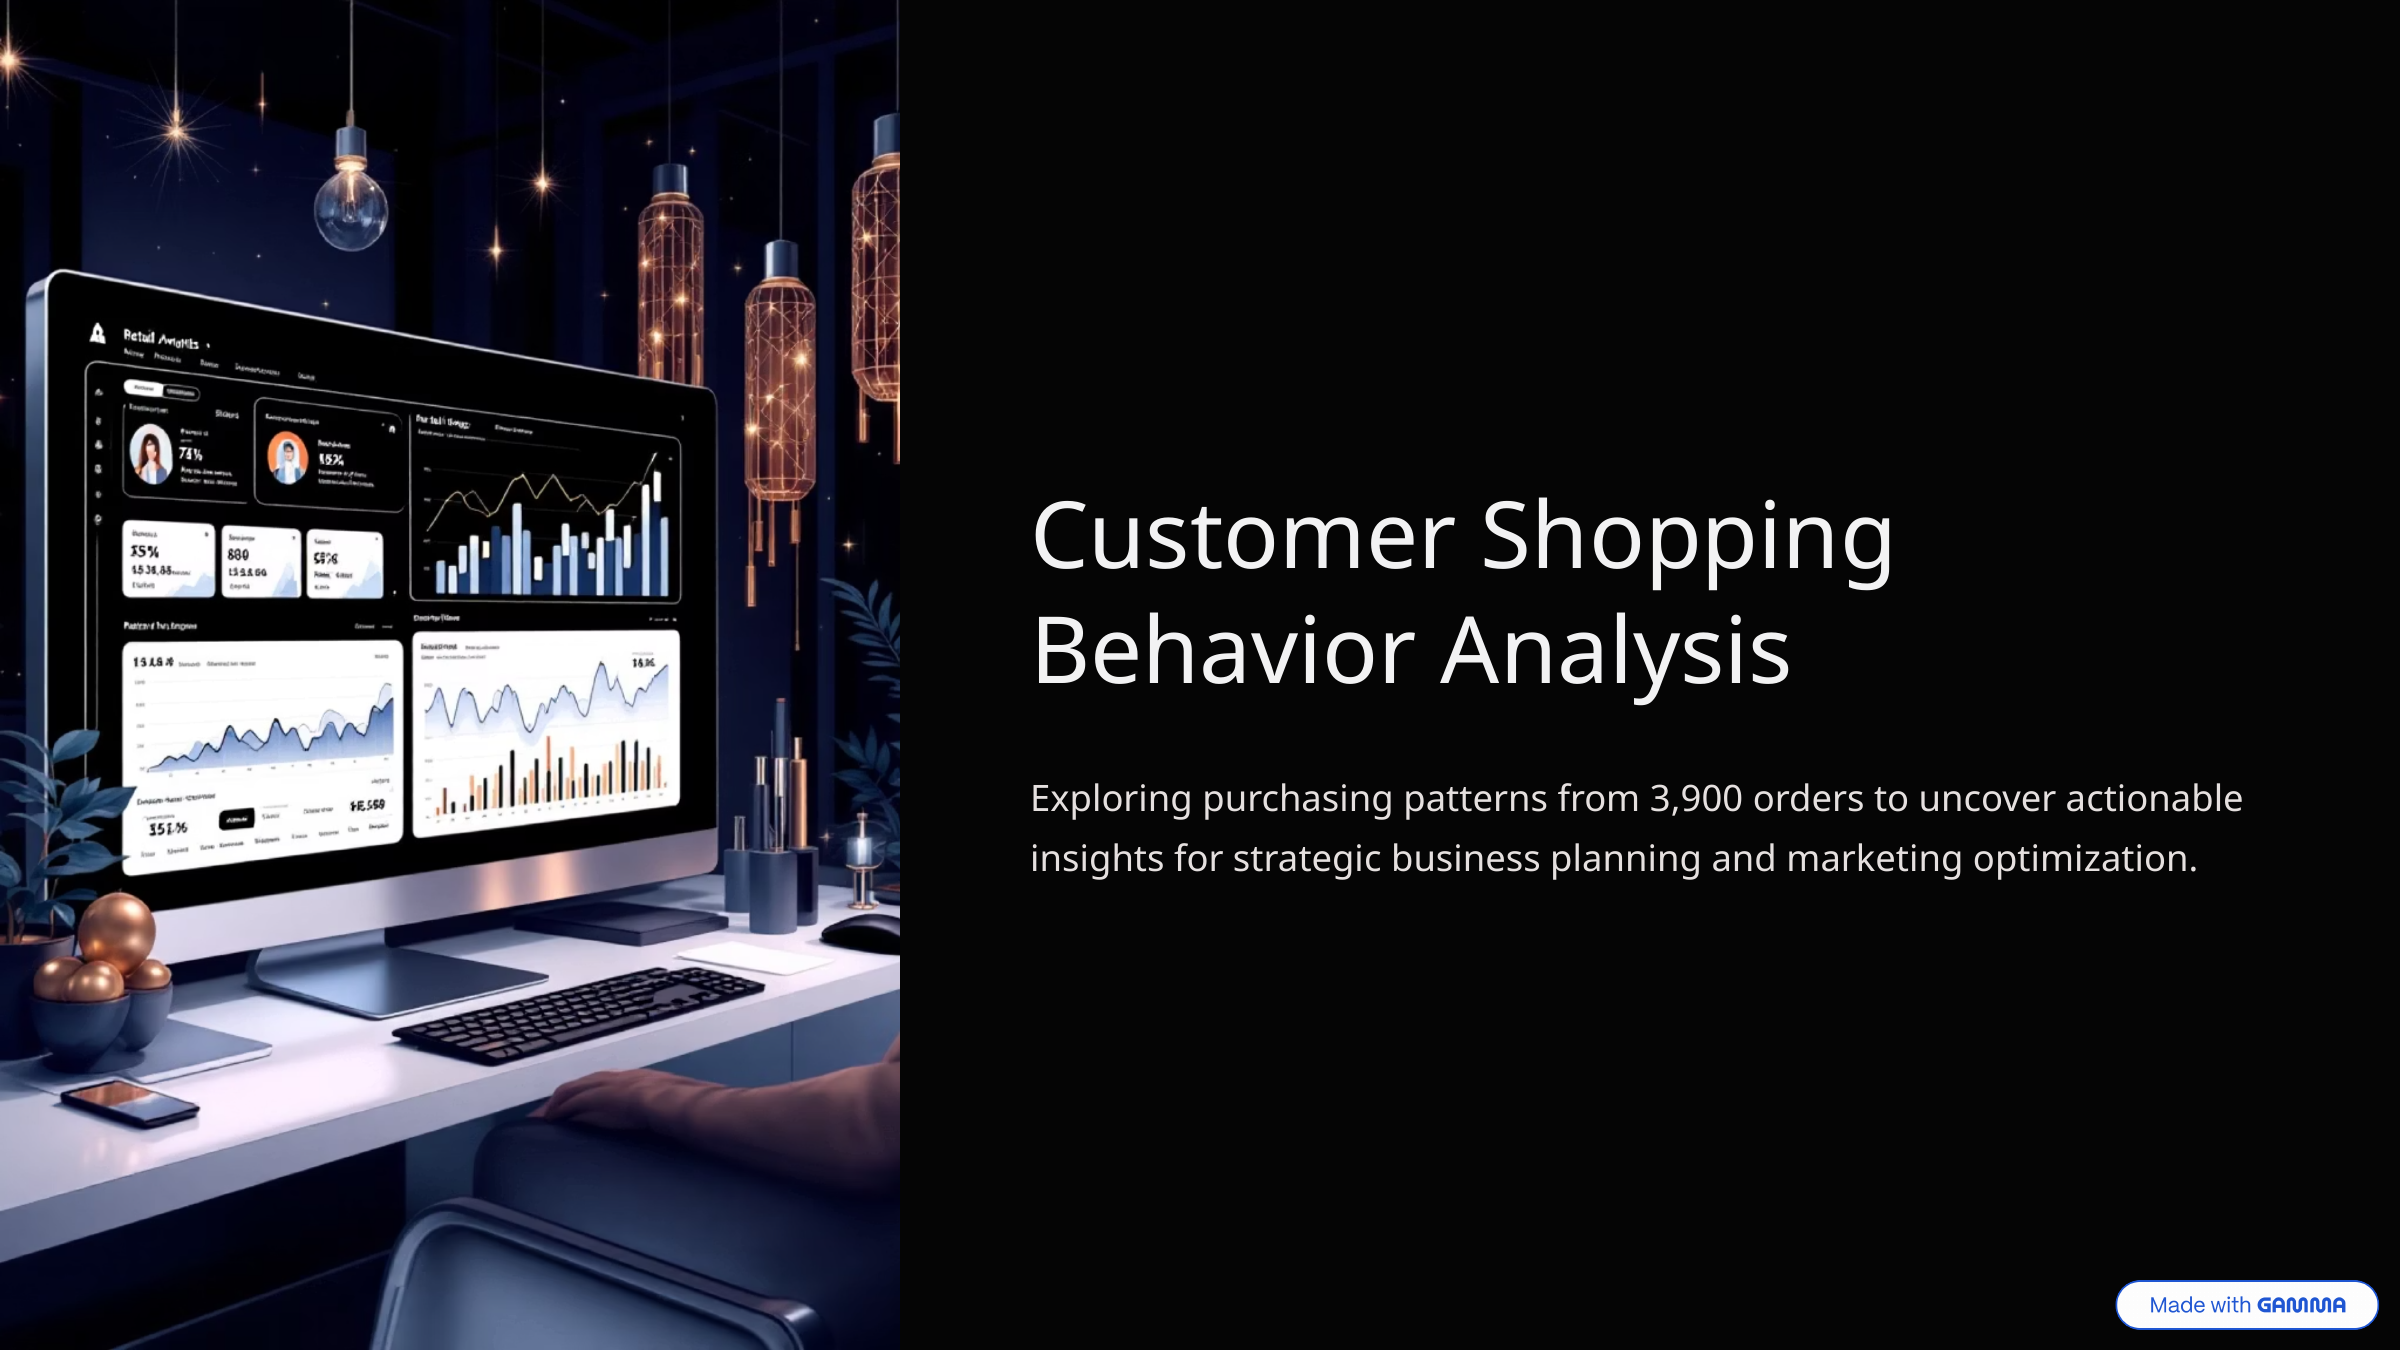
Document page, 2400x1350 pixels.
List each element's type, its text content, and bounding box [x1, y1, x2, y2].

picture [2106, 1271, 2389, 1339]
text_box Exploring purchasing patterns from 3,900 orders to uncover actionable insights for strategic business planning and marketing optimization. [1030, 759, 2270, 879]
picture [0, 0, 900, 1350]
text_box Customer Shopping Behavior Analysis [1030, 471, 2270, 704]
